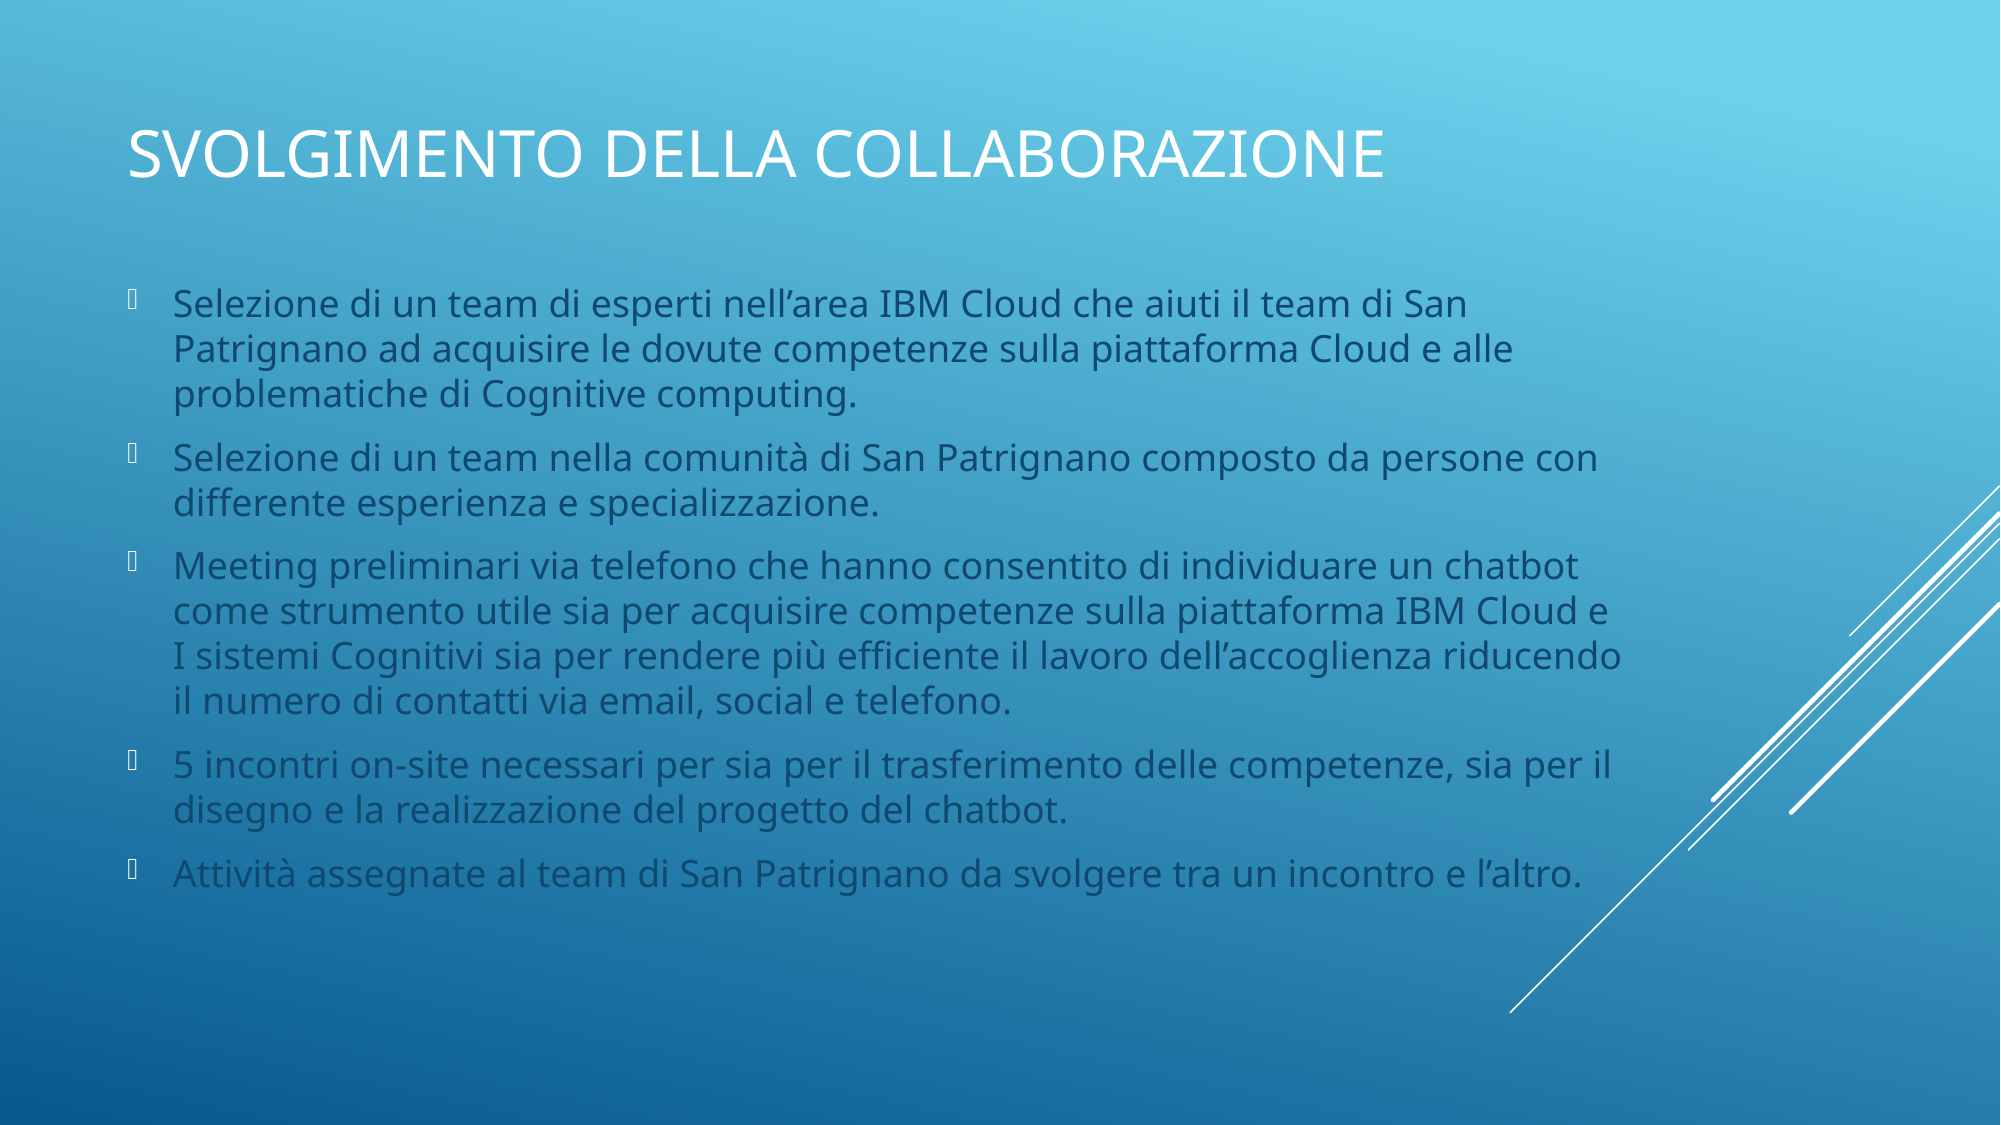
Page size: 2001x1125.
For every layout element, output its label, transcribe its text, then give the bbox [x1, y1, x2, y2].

title SvolGIMENTO DELLA COLLABORAZIONE [112, 75, 1513, 228]
list Selezione di un team di esperti nell’area IBM Cloud che aiuti il team di San Patrignano ad acquisire le dovute competenze sulla piattaforma Cloud e alle problematiche di Cognitive computing. Selezione di un team nella comunità di San Patrignano composto da persone con differente esperienza e specializzazione. Meeting preliminari via telefono che hanno consentito di individuare un chatbot come strumento utile sia per acquisire competenze sulla piattaforma IBM Cloud e I sistemi Cognitivi sia per rendere più efficiente il lavoro dell’accoglienza riducendo il numero di contatti via email, social e telefono. 5 incontri on-site necessari per sia per il trasferimento delle competenze, sia per il disegno e la realizzazione del progetto del chatbot. Attività assegnate al team di San Patrignano da svolgere tra un incontro e l’altro. [112, 268, 1648, 906]
